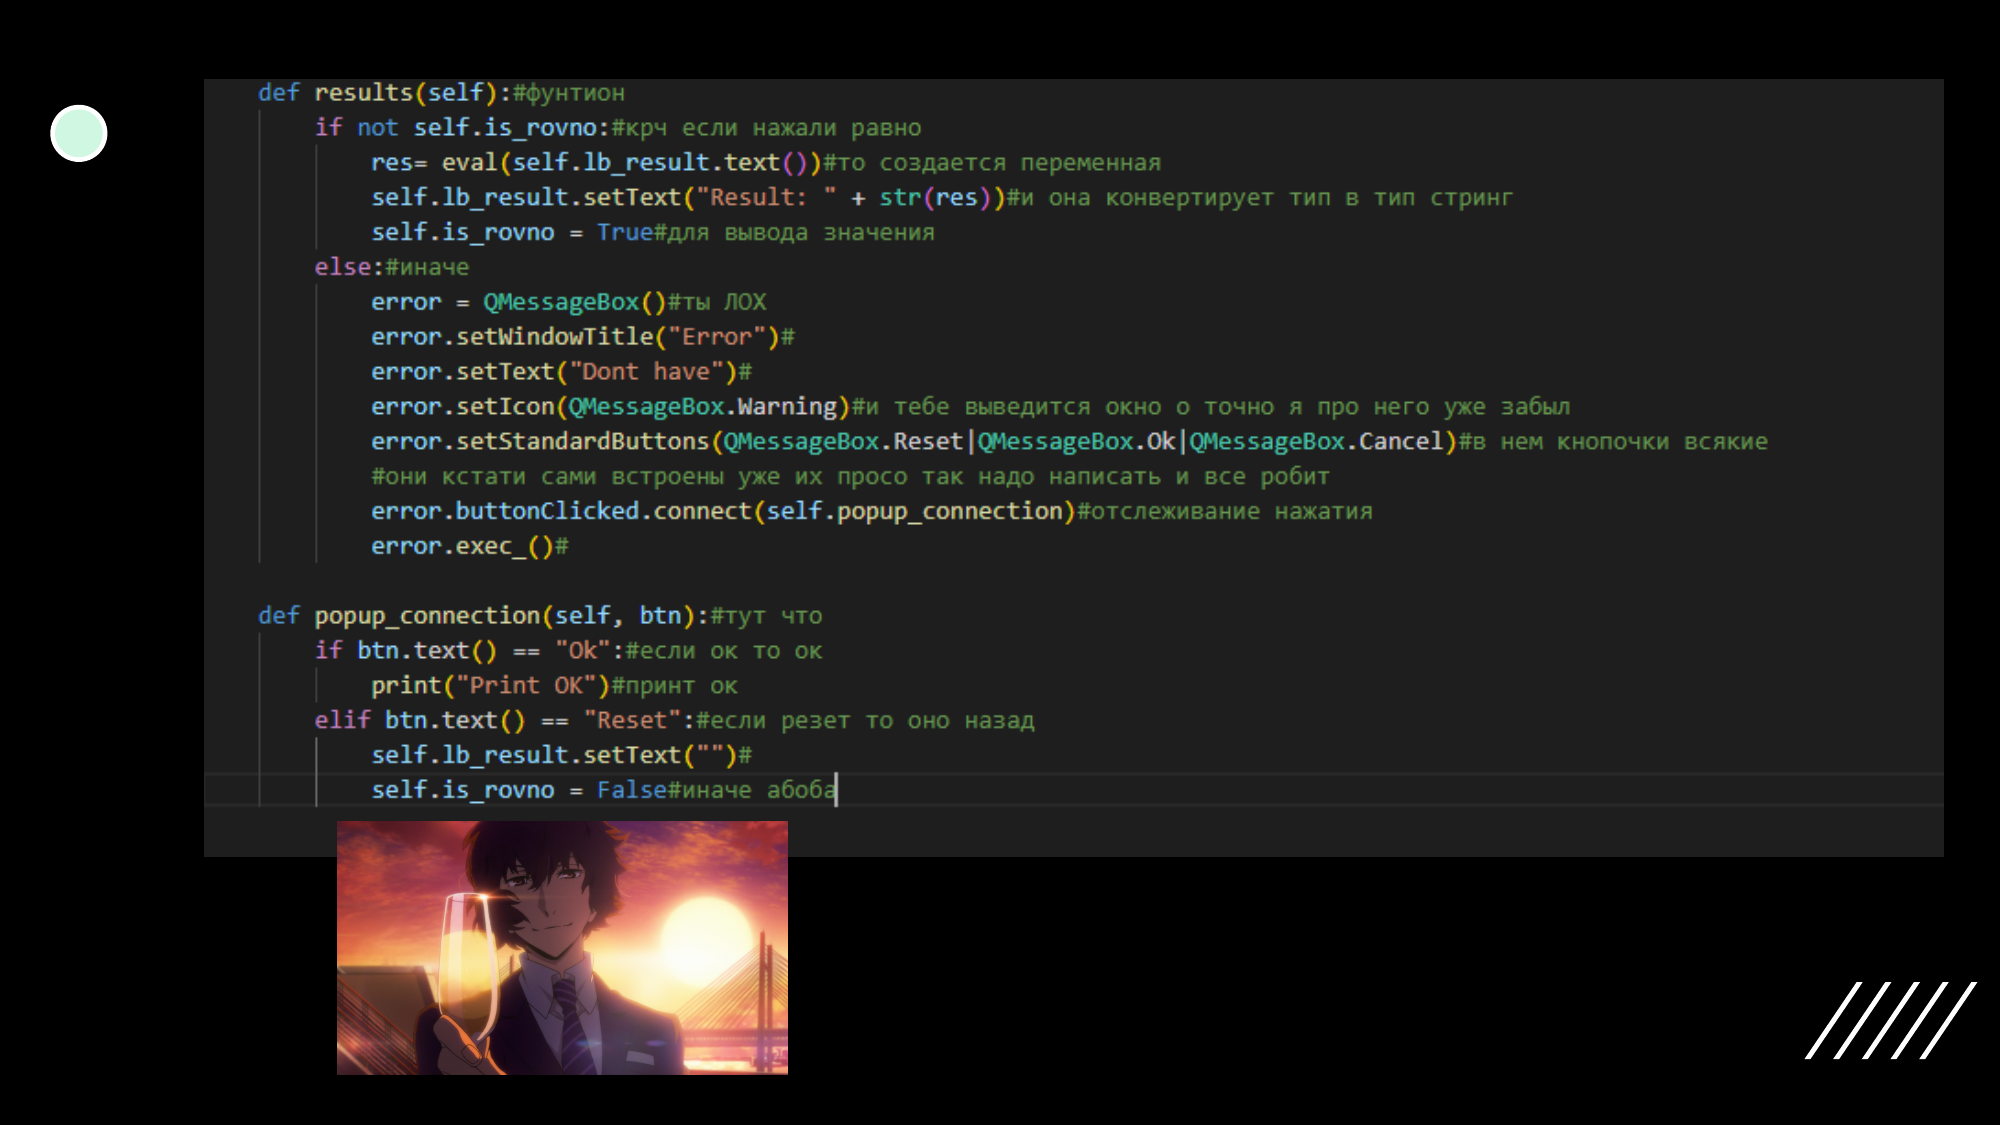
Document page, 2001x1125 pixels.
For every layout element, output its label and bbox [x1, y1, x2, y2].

picture [337, 821, 788, 1075]
list [204, 79, 1944, 857]
